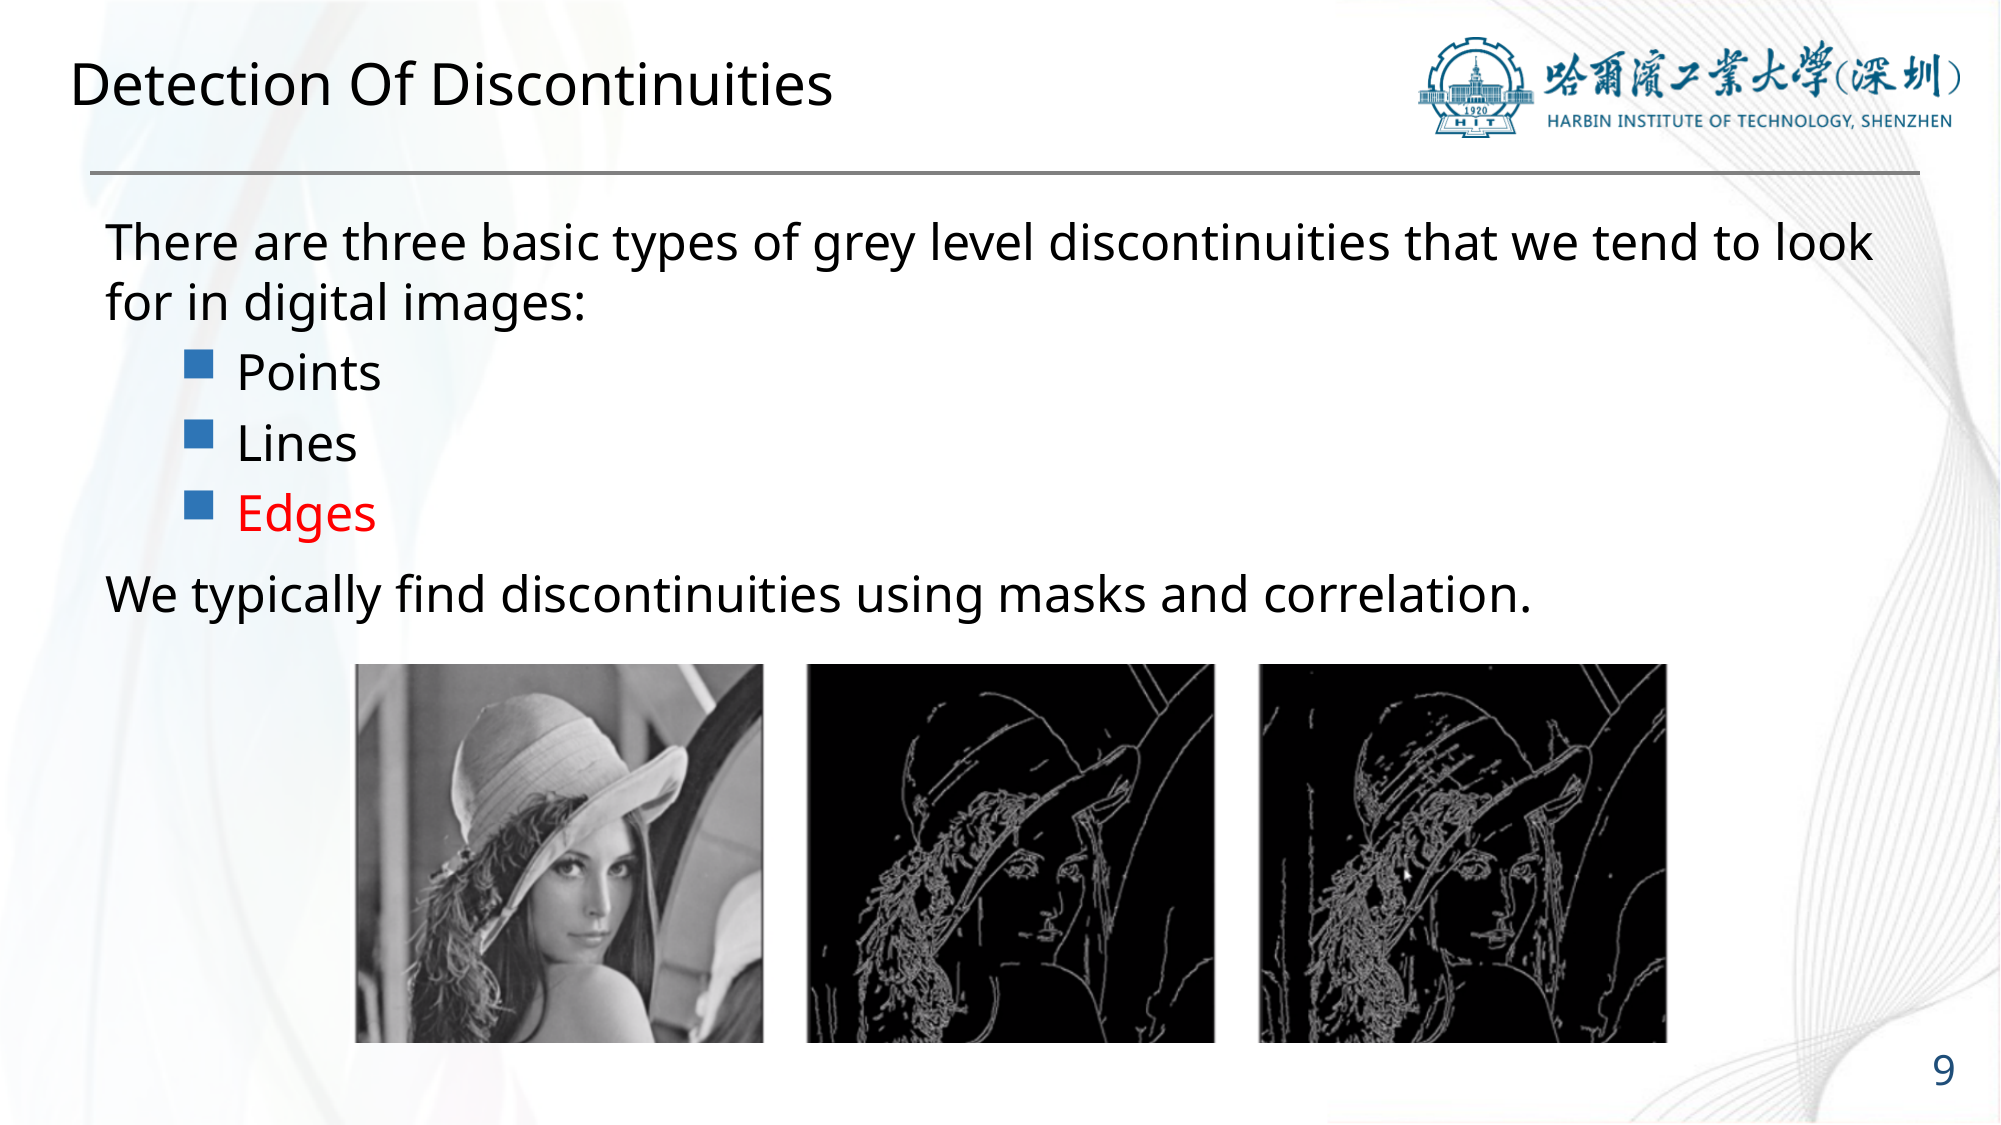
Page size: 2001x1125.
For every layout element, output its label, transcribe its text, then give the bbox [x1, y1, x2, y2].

picture [0, 0, 2001, 1125]
title Detection Of Discontinuities [54, 0, 1385, 174]
list There are three basic types of grey level discontinuities that we tend to look for in digital images: Points Lines Edges We typically find discontinuities using masks and correlation. [90, 202, 1934, 987]
slide_number 9 [1521, 1042, 1972, 1103]
